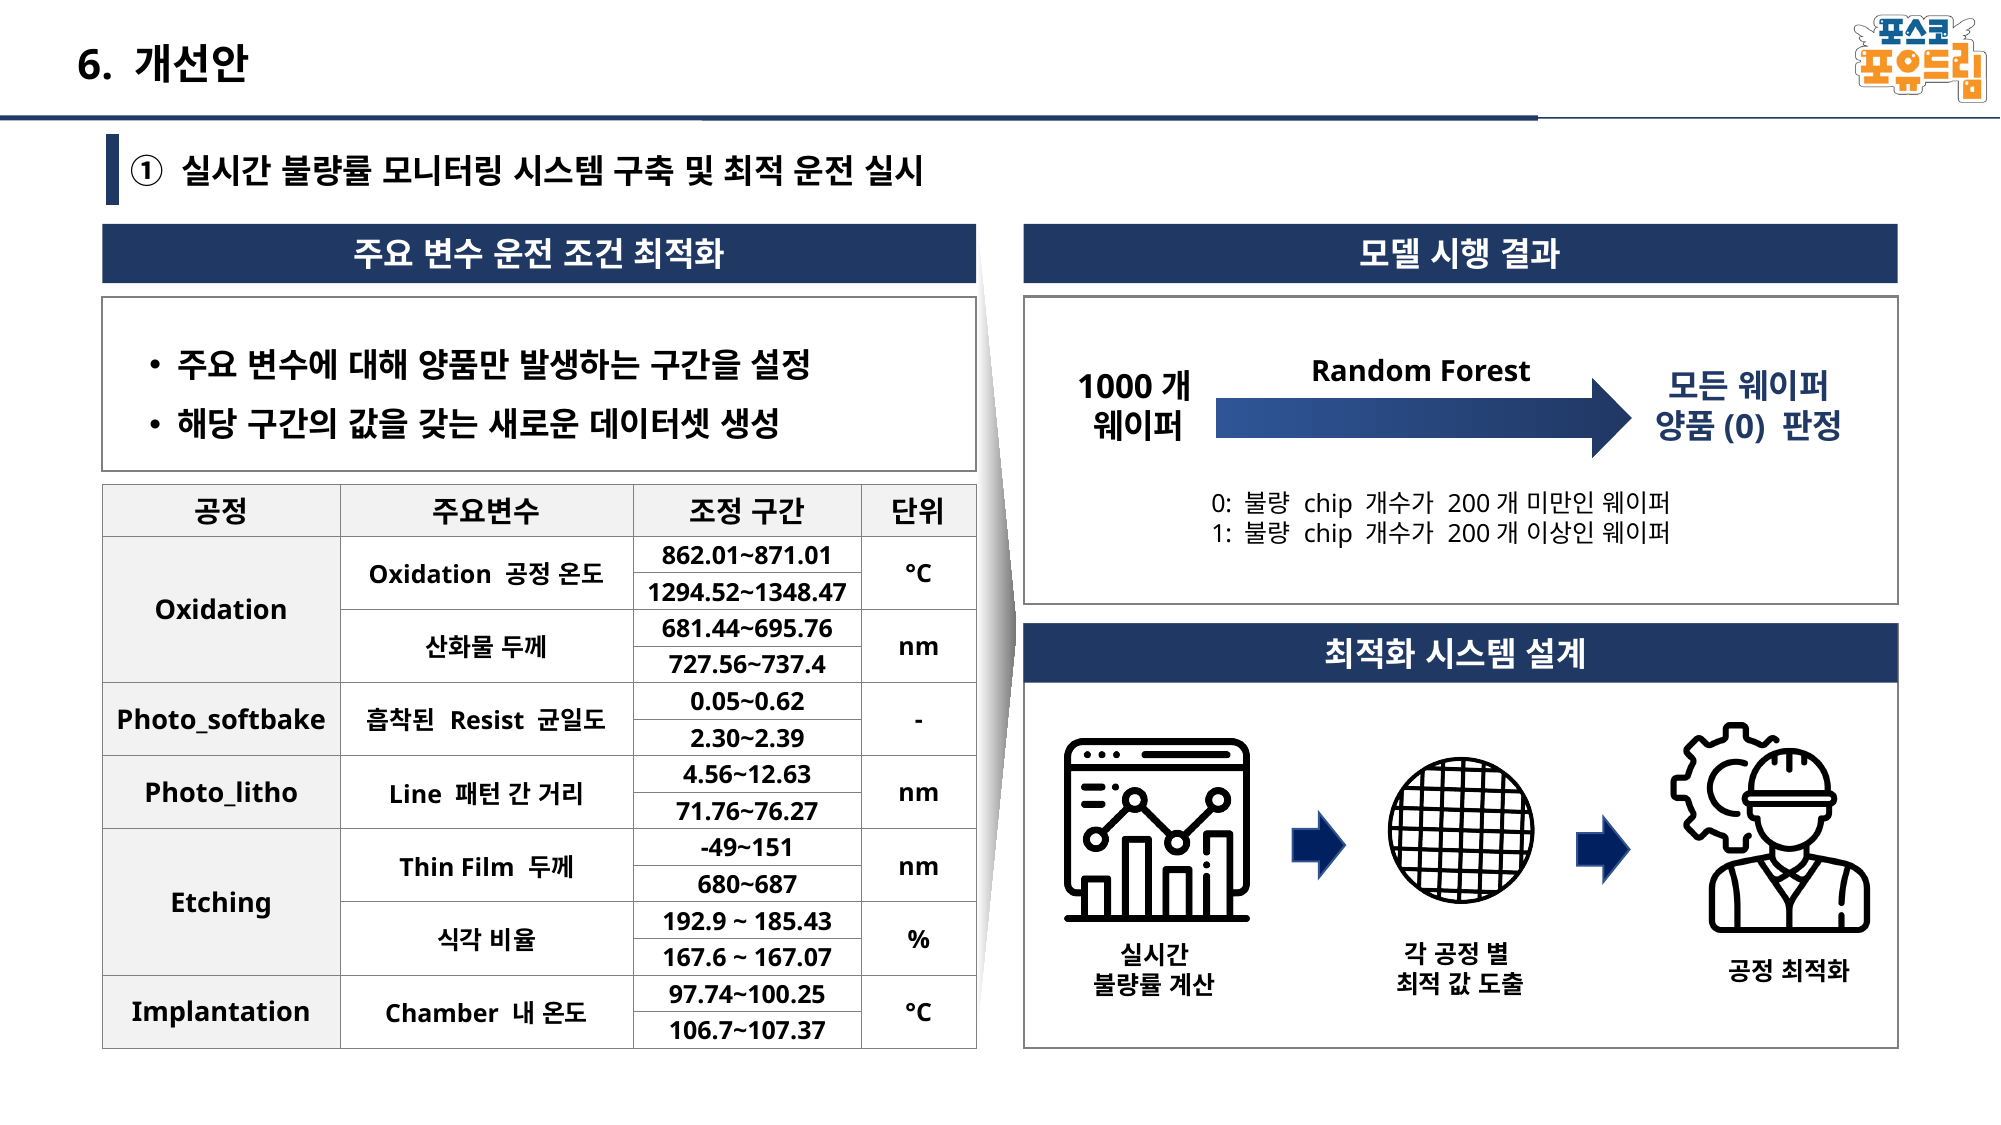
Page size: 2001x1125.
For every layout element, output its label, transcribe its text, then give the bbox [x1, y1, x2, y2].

picture [1844, 5, 1991, 106]
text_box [0, 117, 2000, 138]
text_box 모델 시행 결과 [1023, 223, 1898, 284]
table_cell 4.56~12.63 [634, 756, 861, 792]
table_cell 192.9 ~ 185.43 [634, 902, 861, 938]
table_cell 0.05~0.62 [634, 683, 861, 719]
text_box 최적화 시스템 설계 [1023, 623, 1898, 683]
table_header 주요변수 [341, 485, 633, 536]
text_box 실시간 불량률 계산 [1036, 932, 1274, 1007]
table_cell Photo_litho [103, 756, 340, 828]
picture [1064, 738, 1250, 922]
table_cell °C [862, 537, 976, 609]
table_header 조정 구간 [634, 485, 861, 536]
table_cell -49~151 [634, 829, 861, 865]
text_box 주요 변수에 대해 양품만 발생하는 구간을 설정 해당 구간의 값을 갖는 새로운 데이터셋 생성 [101, 296, 977, 472]
table_cell 식각 비율 [341, 902, 633, 975]
table_cell 106.7~107.37 [634, 1012, 861, 1048]
table_cell Photo_softbake [103, 683, 340, 755]
text_box [1291, 809, 1347, 881]
table_cell Chamber 내 온도 [341, 976, 633, 1048]
text_box 공정 최적화 [1687, 948, 1891, 993]
picture [1358, 727, 1564, 931]
table_cell 2.30~2.39 [634, 720, 861, 755]
table_cell % [862, 902, 976, 975]
table_cell 1294.52~1348.47 [634, 573, 861, 609]
table_cell Implantation [103, 976, 340, 1048]
text_box [1576, 813, 1631, 885]
table_cell Etching [103, 829, 340, 975]
table_cell Oxidation [103, 537, 340, 682]
text_box [1023, 295, 1899, 605]
text_box [1023, 623, 1899, 1049]
table_cell 97.74~100.25 [634, 976, 861, 1011]
table_cell Line 패턴 간 거리 [341, 756, 633, 828]
table_cell nm [862, 756, 976, 828]
table_cell 산화물 두께 [341, 610, 633, 682]
text_box 주요 변수 운전 조건 최적화 [102, 223, 977, 284]
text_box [1062, 344, 1860, 556]
table_cell nm [862, 610, 976, 682]
picture [1665, 722, 1875, 933]
table_header 단위 [862, 485, 976, 536]
table_cell °C [862, 976, 976, 1048]
text_box 각 공정 별 최적 값 도출 [1358, 931, 1563, 1006]
table_cell 680~687 [634, 866, 861, 901]
table_cell 862.01~871.01 [634, 537, 861, 572]
table_header 공정 [103, 485, 340, 536]
table_cell - [862, 683, 976, 755]
table_cell Oxidation 공정 온도 [341, 537, 633, 609]
table_cell Thin Film 두께 [341, 829, 633, 901]
text_box 6. 개선안 [62, 36, 1442, 108]
table_cell 71.76~76.27 [634, 793, 861, 828]
table_cell 167.6 ~ 167.07 [634, 939, 861, 975]
text_box [976, 218, 1017, 1034]
table_cell 727.56~737.4 [634, 647, 861, 682]
table_cell 흡착된 Resist 균일도 [341, 683, 633, 755]
table_cell nm [862, 829, 976, 901]
table_cell 681.44~695.76 [634, 610, 861, 646]
text_box ① 실시간 불량률 모니터링 시스템 구축 및 최적 운전 실시 [119, 142, 1957, 198]
